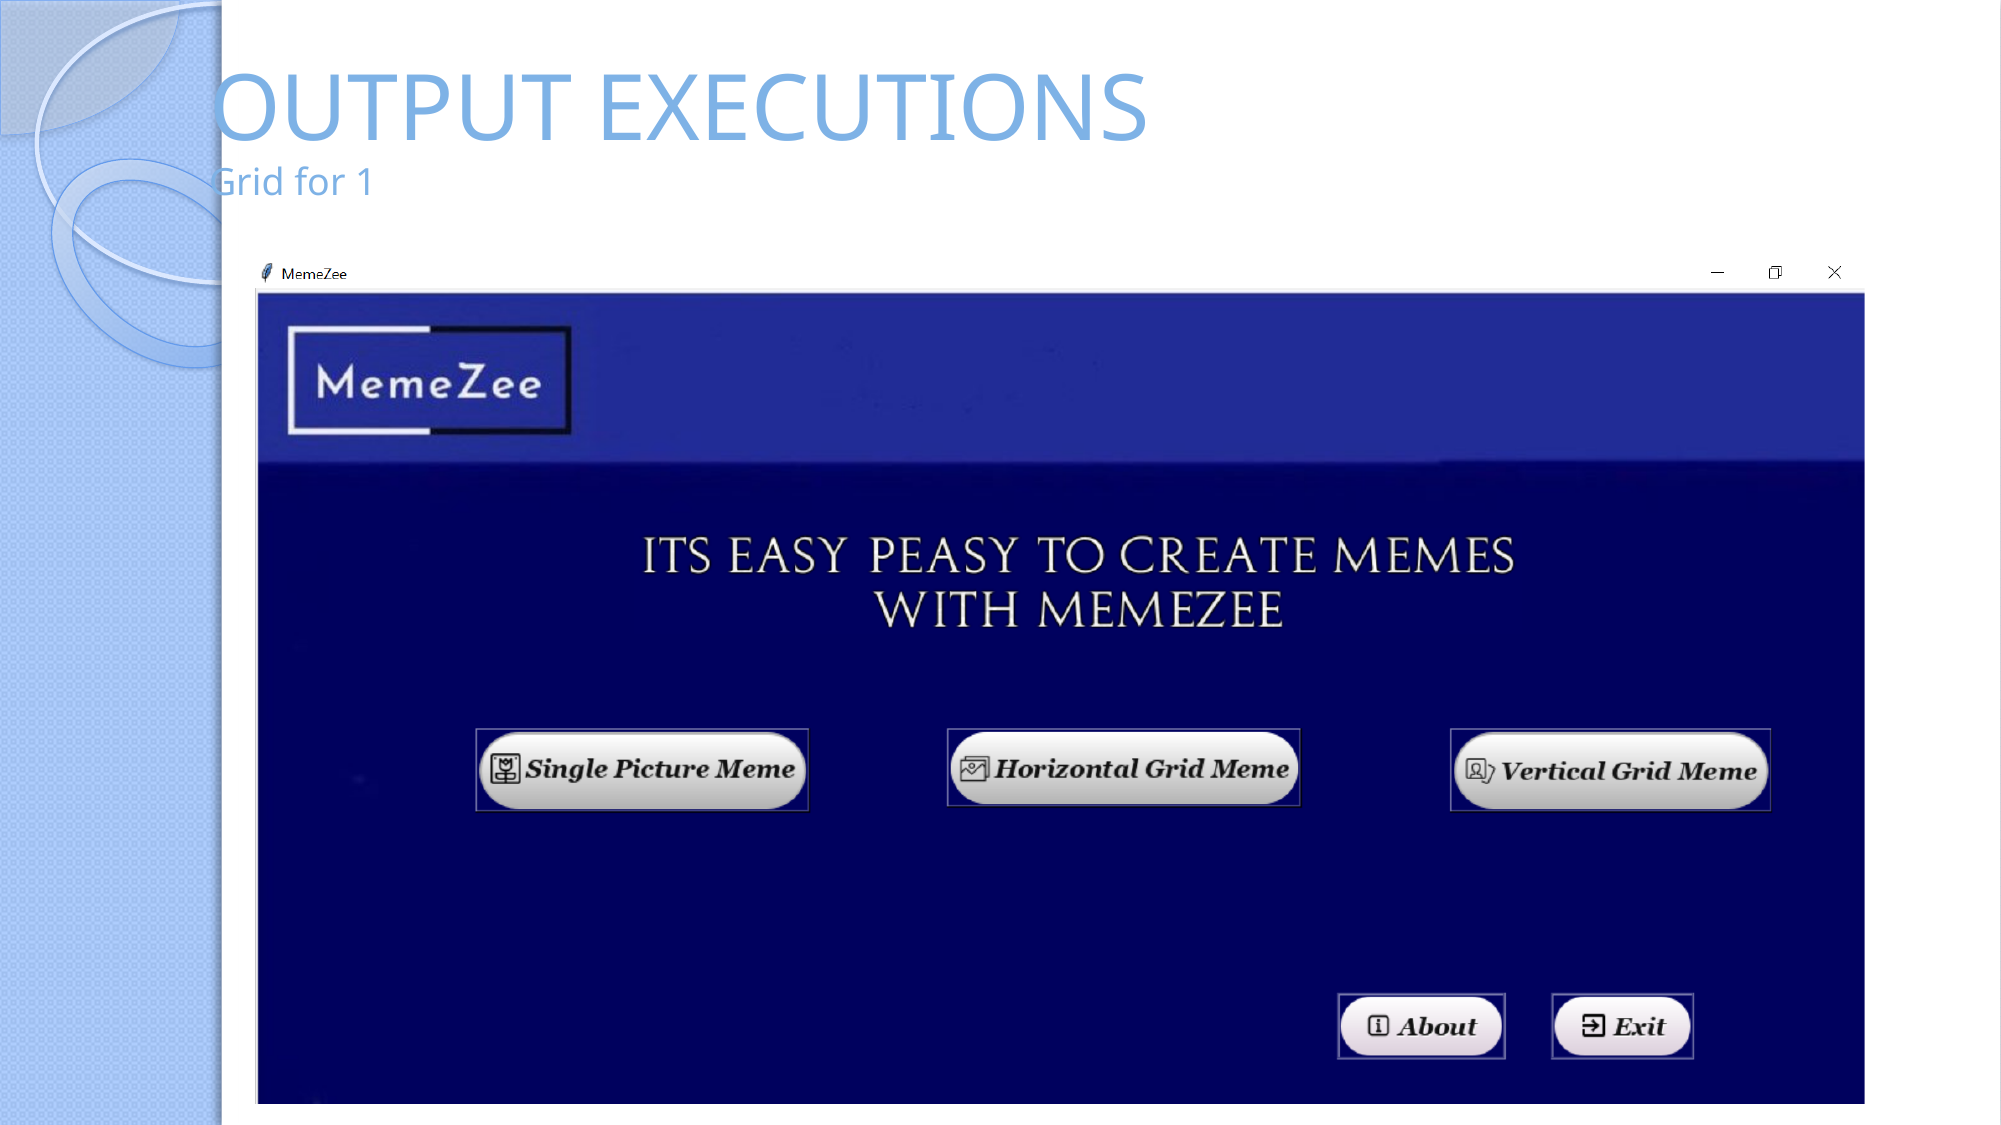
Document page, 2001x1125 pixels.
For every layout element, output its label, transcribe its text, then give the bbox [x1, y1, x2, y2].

picture [254, 257, 1865, 1104]
text_box OUTPUT EXECUTIONS Grid for 1 [194, 41, 1166, 256]
